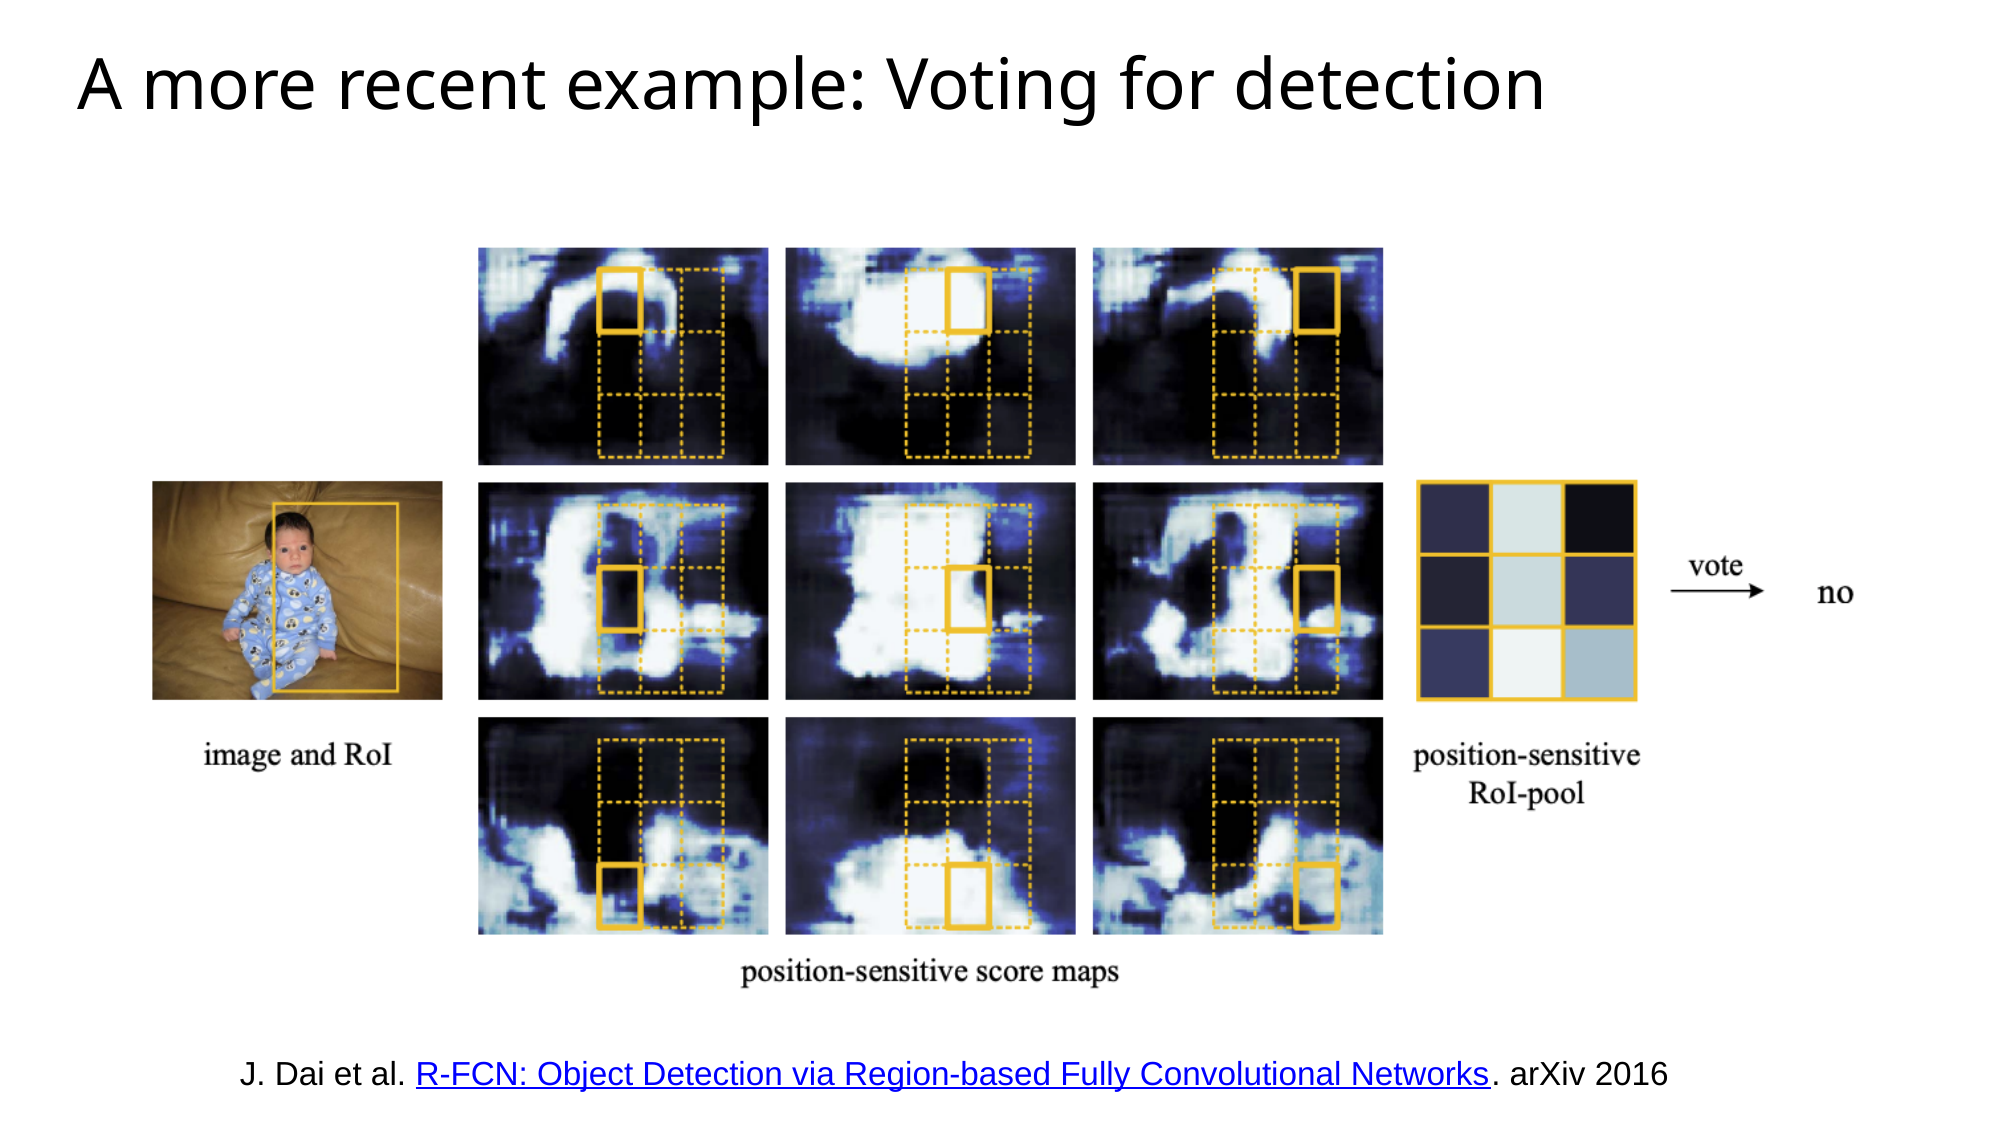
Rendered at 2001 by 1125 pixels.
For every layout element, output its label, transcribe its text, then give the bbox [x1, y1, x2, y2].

text_box J. Dai et al. R-FCN: Object Detection via Region-based Fully Convolutional Networks. arXiv 2016 [224, 1044, 1813, 1100]
picture [130, 212, 1888, 1013]
title A more recent example: Voting for detection [62, 12, 1951, 151]
